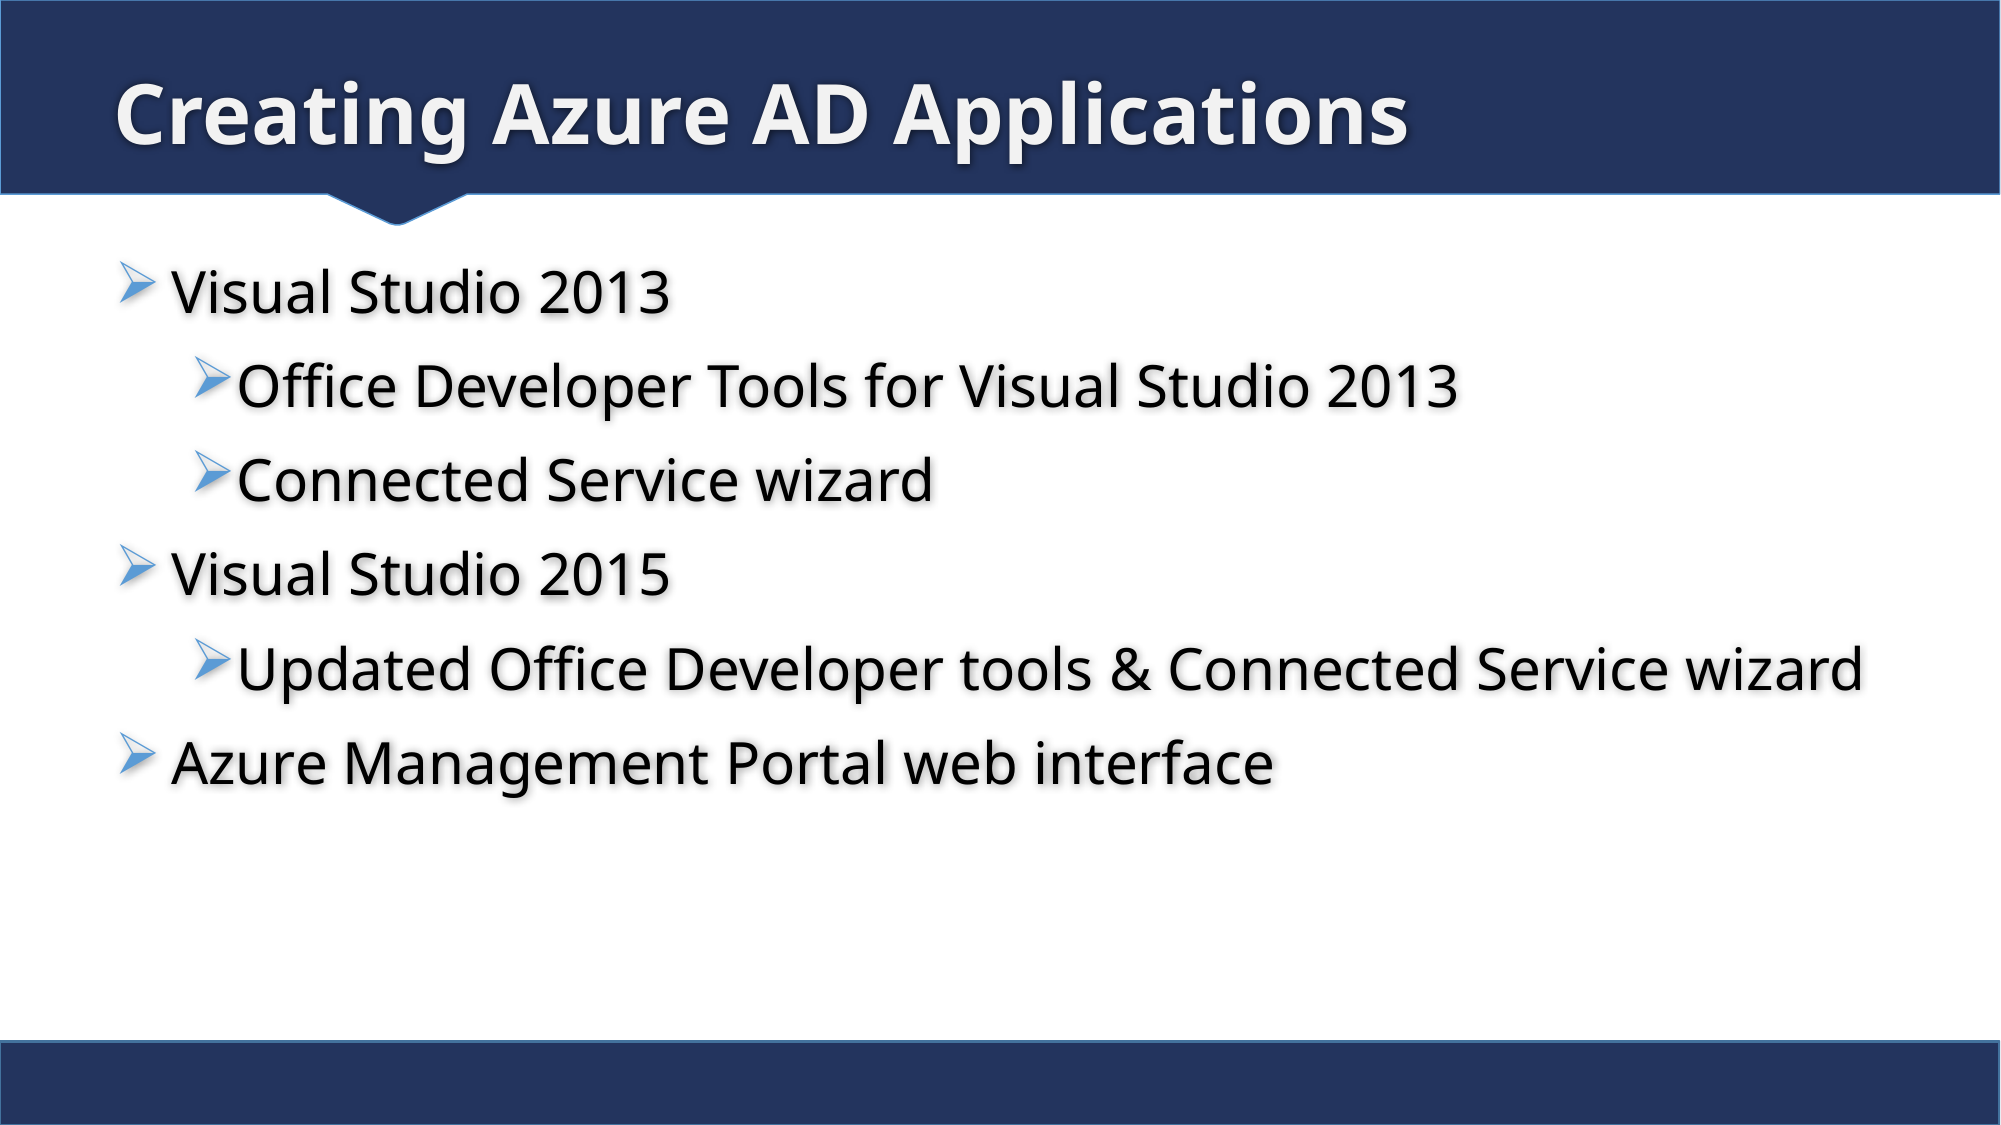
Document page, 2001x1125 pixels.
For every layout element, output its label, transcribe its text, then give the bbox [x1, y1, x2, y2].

list Visual Studio 2013 Office Developer Tools for Visual Studio 2013 Connected Service wizard Visual Studio 2015 Updated Office Developer tools & Connected Service wizard Azure Management Portal web interface [99, 247, 1900, 1027]
title Creating Azure AD Applications [98, 9, 1902, 169]
